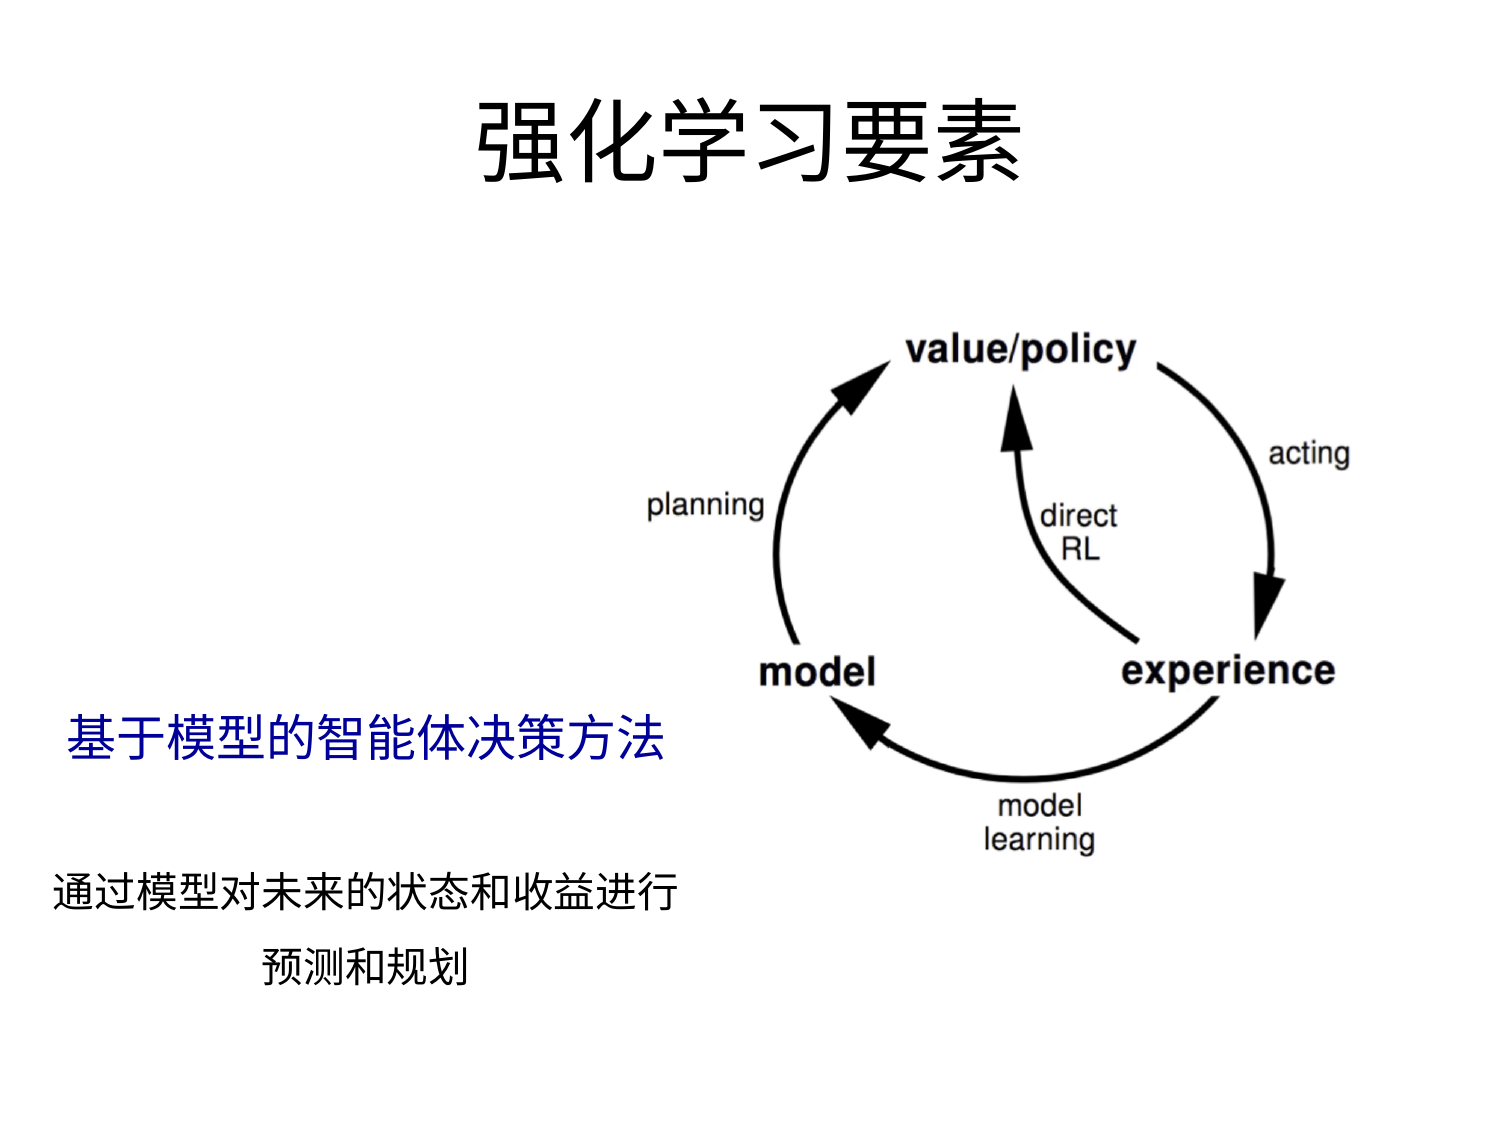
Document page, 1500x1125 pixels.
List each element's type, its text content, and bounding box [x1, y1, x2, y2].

picture [631, 290, 1411, 879]
title 强化学习要素 [75, 45, 1425, 233]
text_box 基于模型的智能体决策方法 通过模型对未来的状态和收益进行预测和规划 [29, 668, 703, 999]
